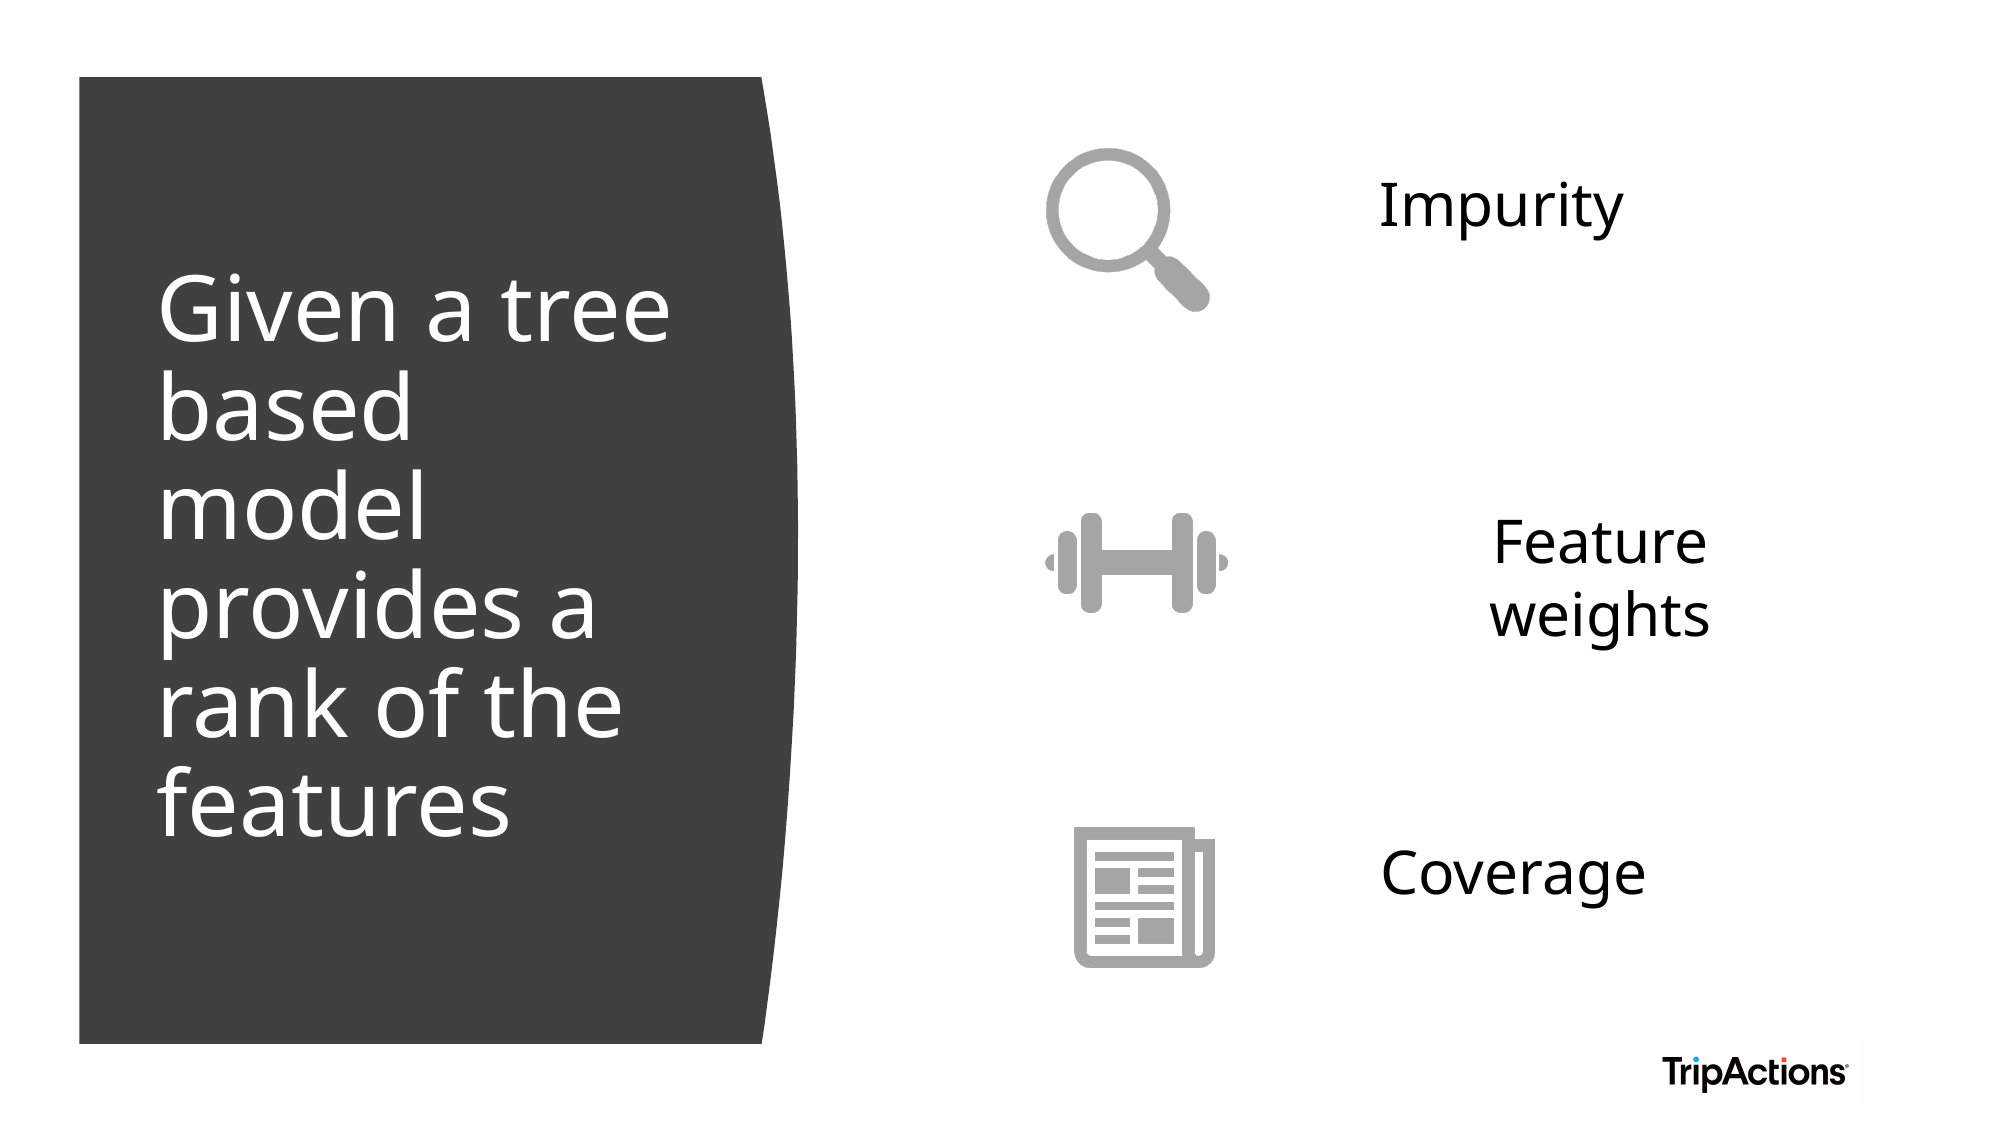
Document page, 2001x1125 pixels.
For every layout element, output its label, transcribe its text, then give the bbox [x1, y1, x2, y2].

title Given a tree based model provides a rank of the features [141, 166, 702, 953]
picture [1643, 1044, 1863, 1103]
text_box [78, 76, 800, 1045]
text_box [852, 77, 1921, 1043]
